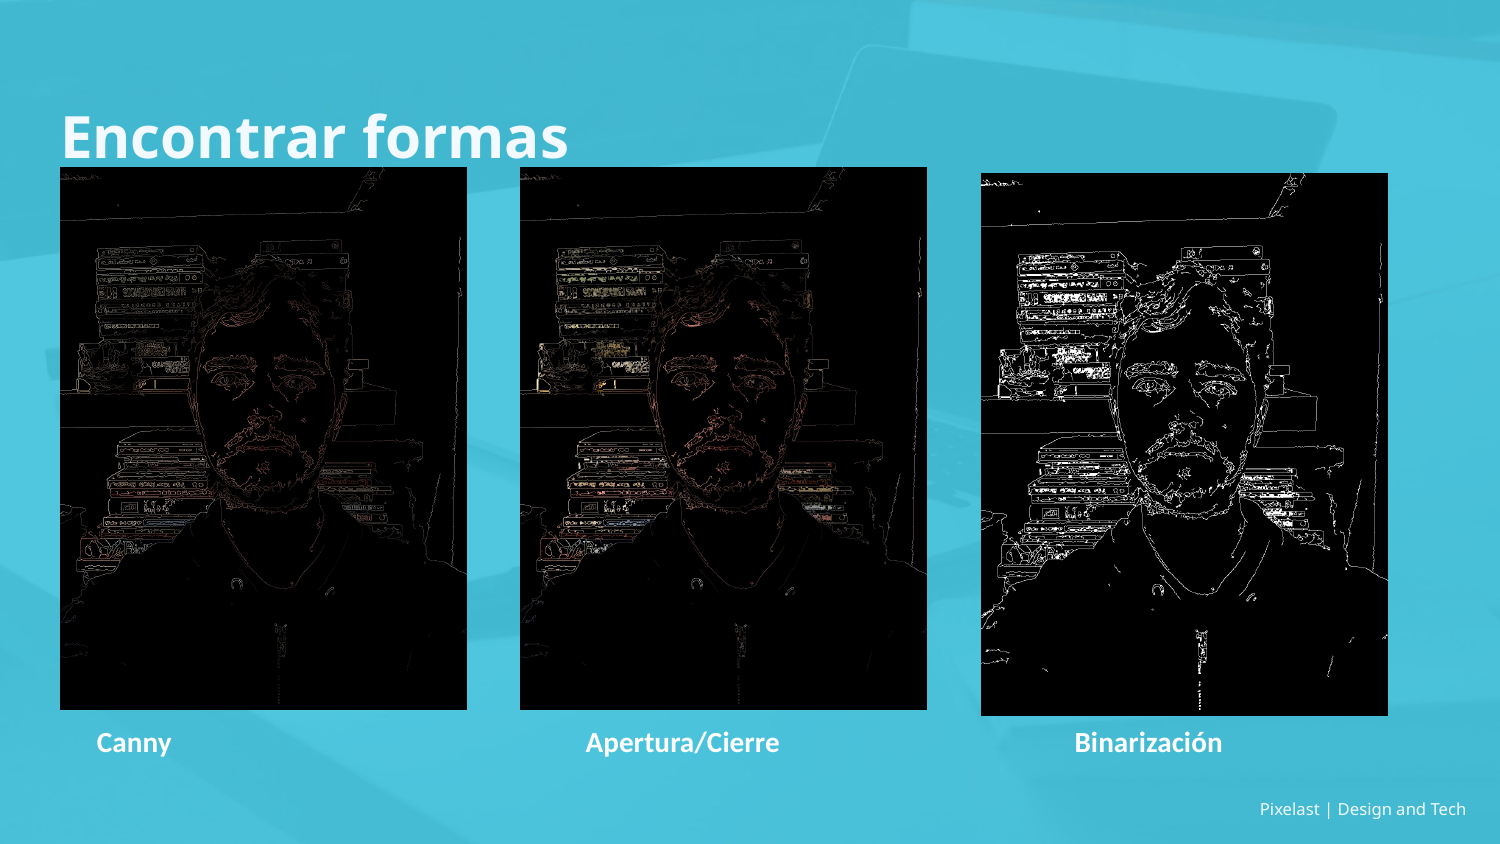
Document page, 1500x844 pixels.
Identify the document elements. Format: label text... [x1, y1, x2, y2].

text_box Pixelast | Design and Tech [112, 789, 1467, 812]
text_box Binarización [1059, 724, 1339, 778]
text_box Canny [81, 718, 361, 778]
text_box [60, 82, 792, 235]
picture [0, 0, 1500, 844]
text_box Apertura/Cierre [570, 718, 850, 778]
